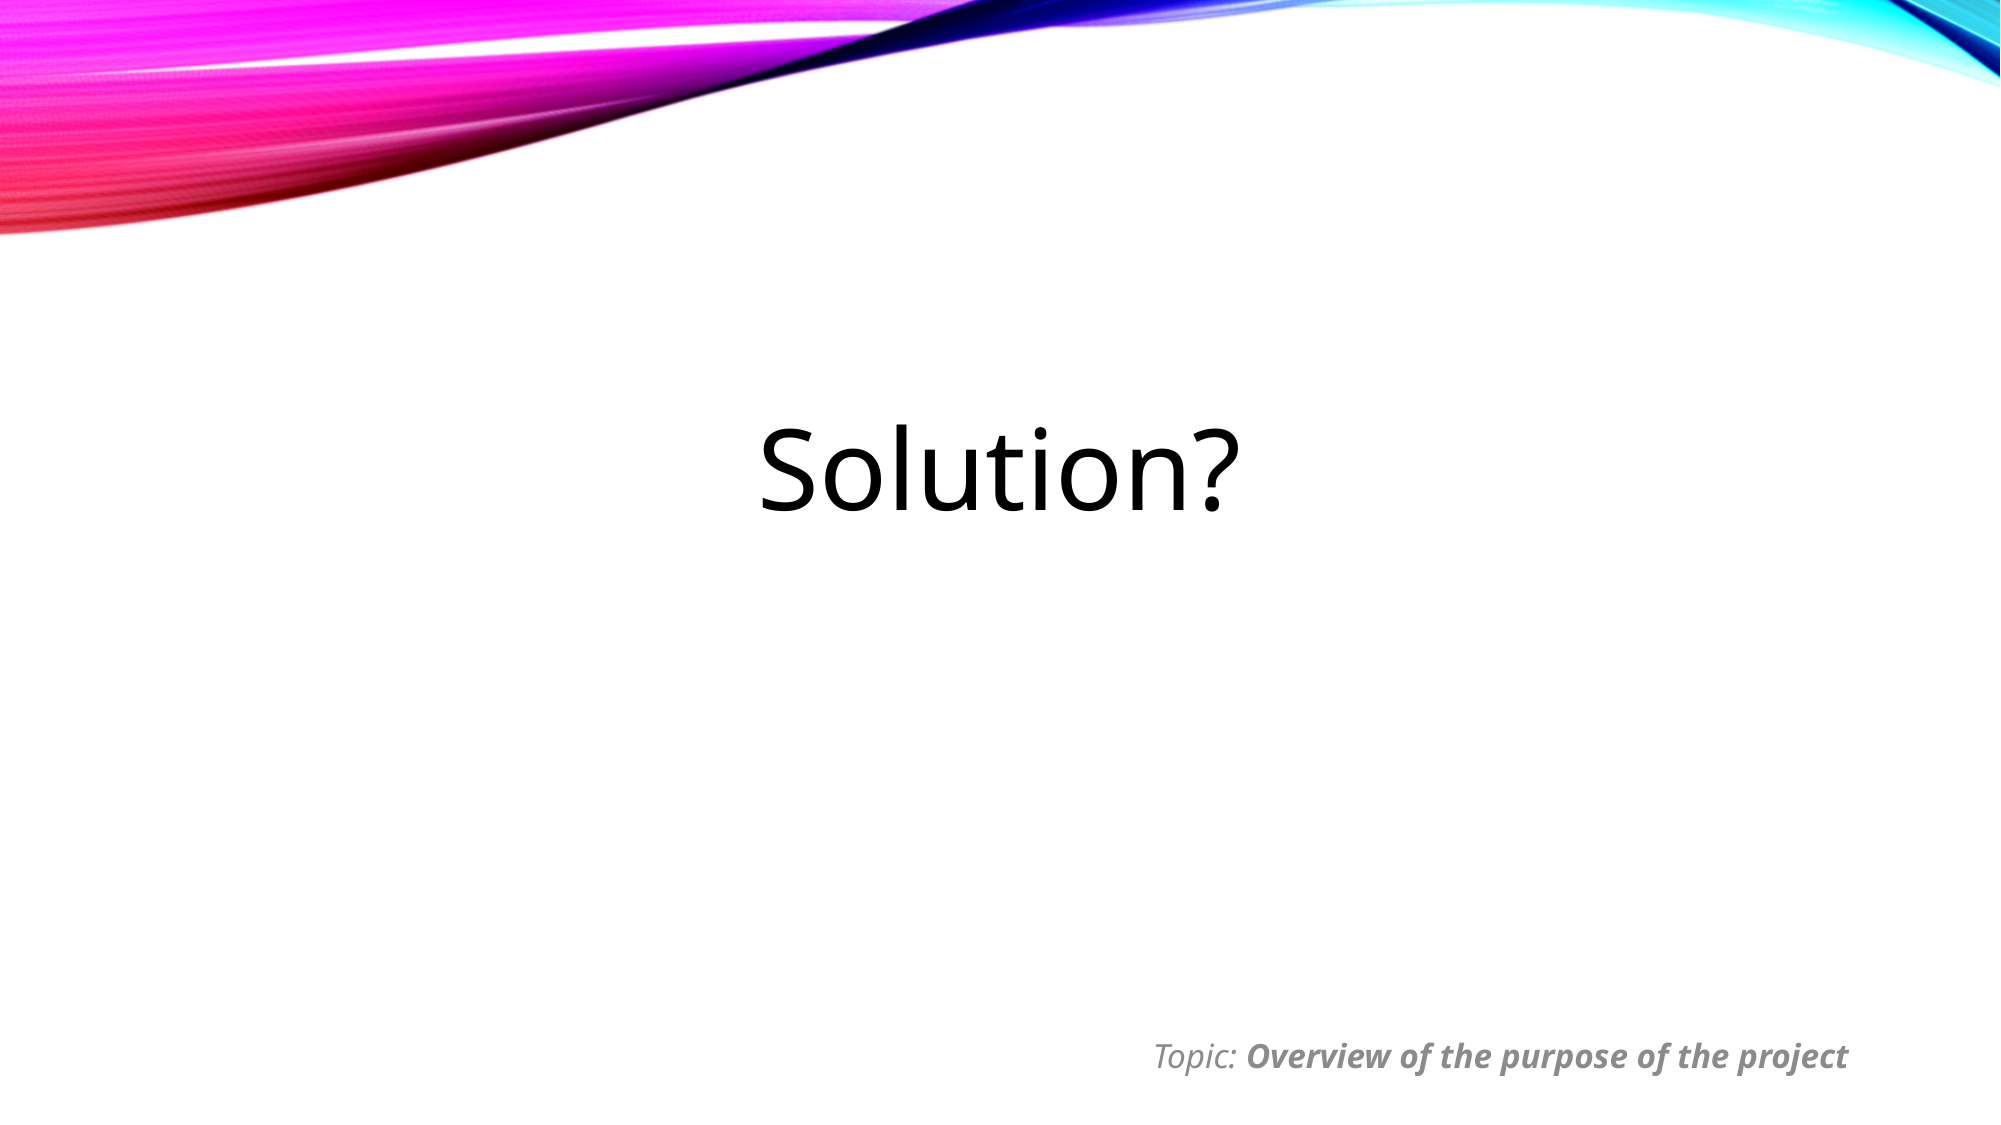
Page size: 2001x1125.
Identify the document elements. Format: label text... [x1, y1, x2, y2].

text_box Solution? [742, 390, 1257, 541]
footer Topic: Overview of the purpose of the project [1137, 1021, 1915, 1089]
picture [0, 0, 2000, 237]
picture [1910, 0, 2000, 45]
picture [1890, 0, 2000, 75]
